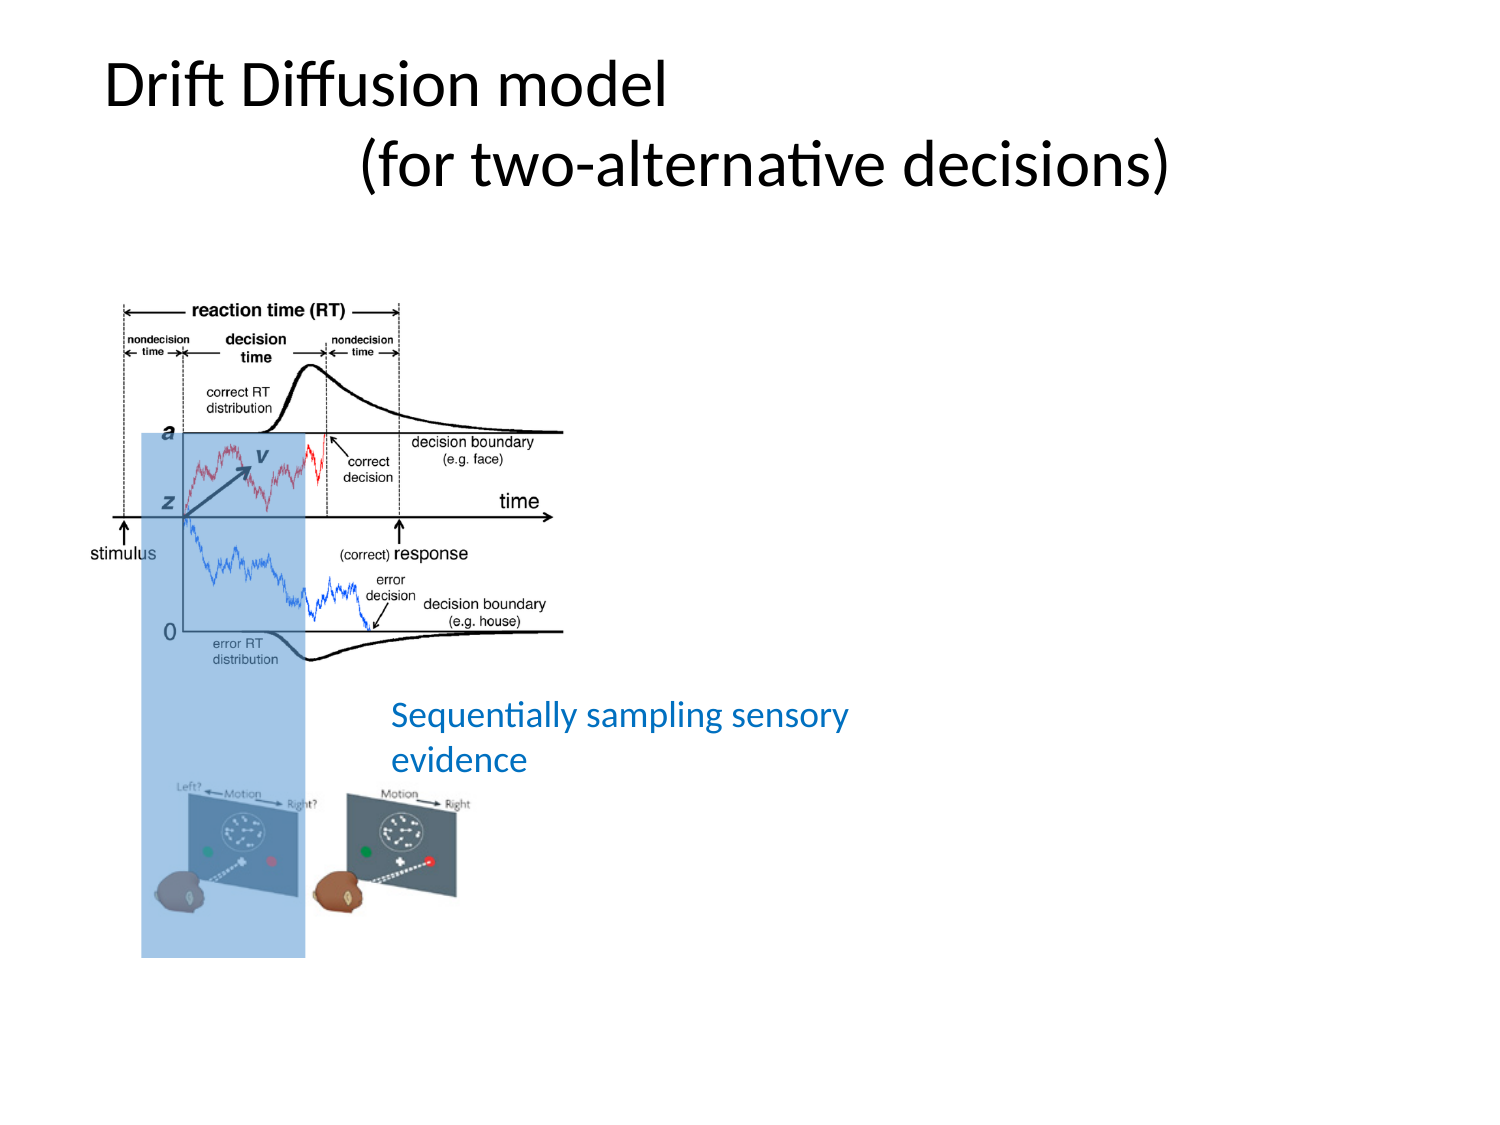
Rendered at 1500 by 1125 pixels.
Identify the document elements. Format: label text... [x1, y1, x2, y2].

text_box Drift Diffusion model (for two-alternative decisions) [90, 29, 1441, 210]
picture [87, 299, 566, 667]
text_box [140, 667, 306, 959]
picture [148, 764, 477, 924]
text_box Sequentially sampling sensory evidence [376, 682, 901, 788]
